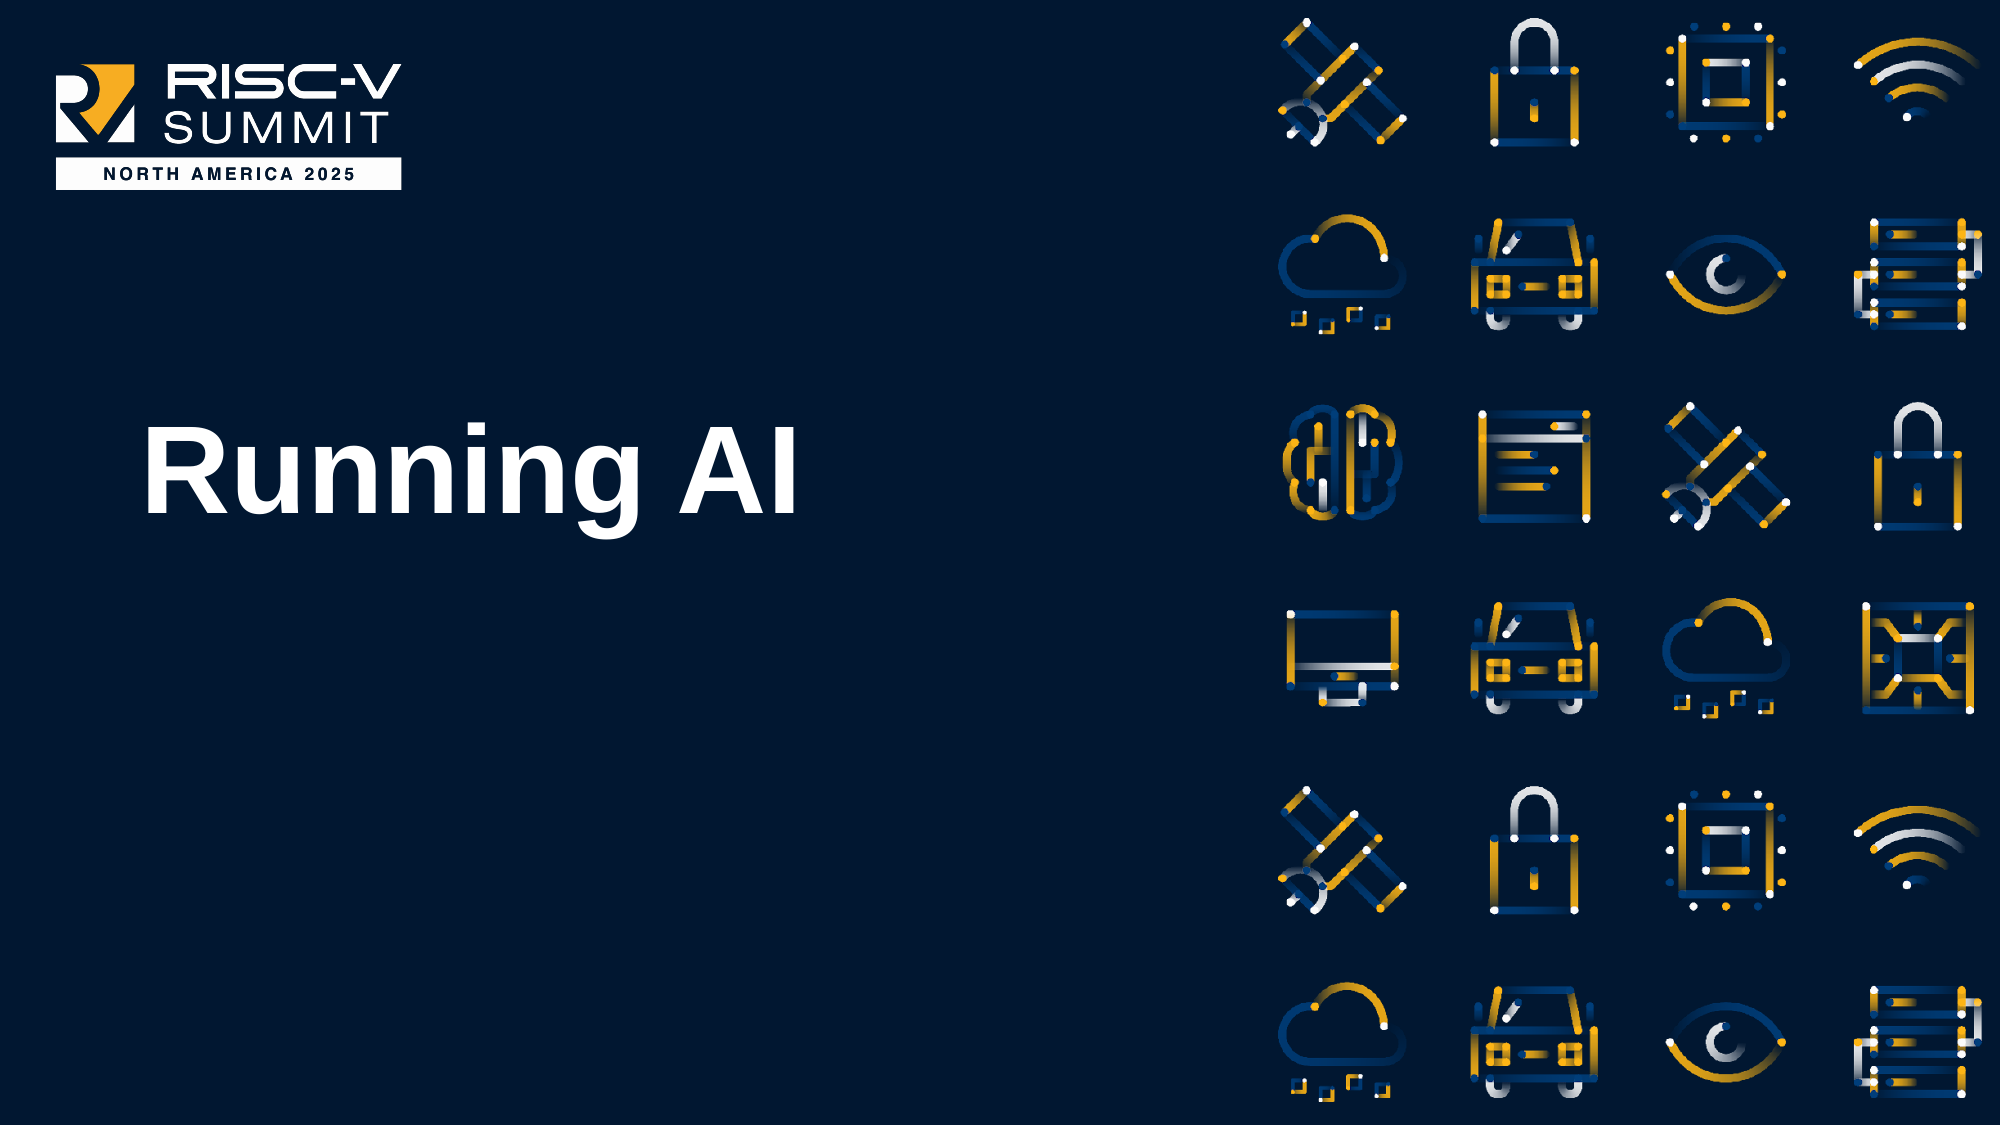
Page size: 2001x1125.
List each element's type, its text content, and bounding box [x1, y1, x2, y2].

picture [1278, 18, 2001, 1102]
picture [55, 64, 402, 190]
title Running AI [93, 358, 1324, 711]
